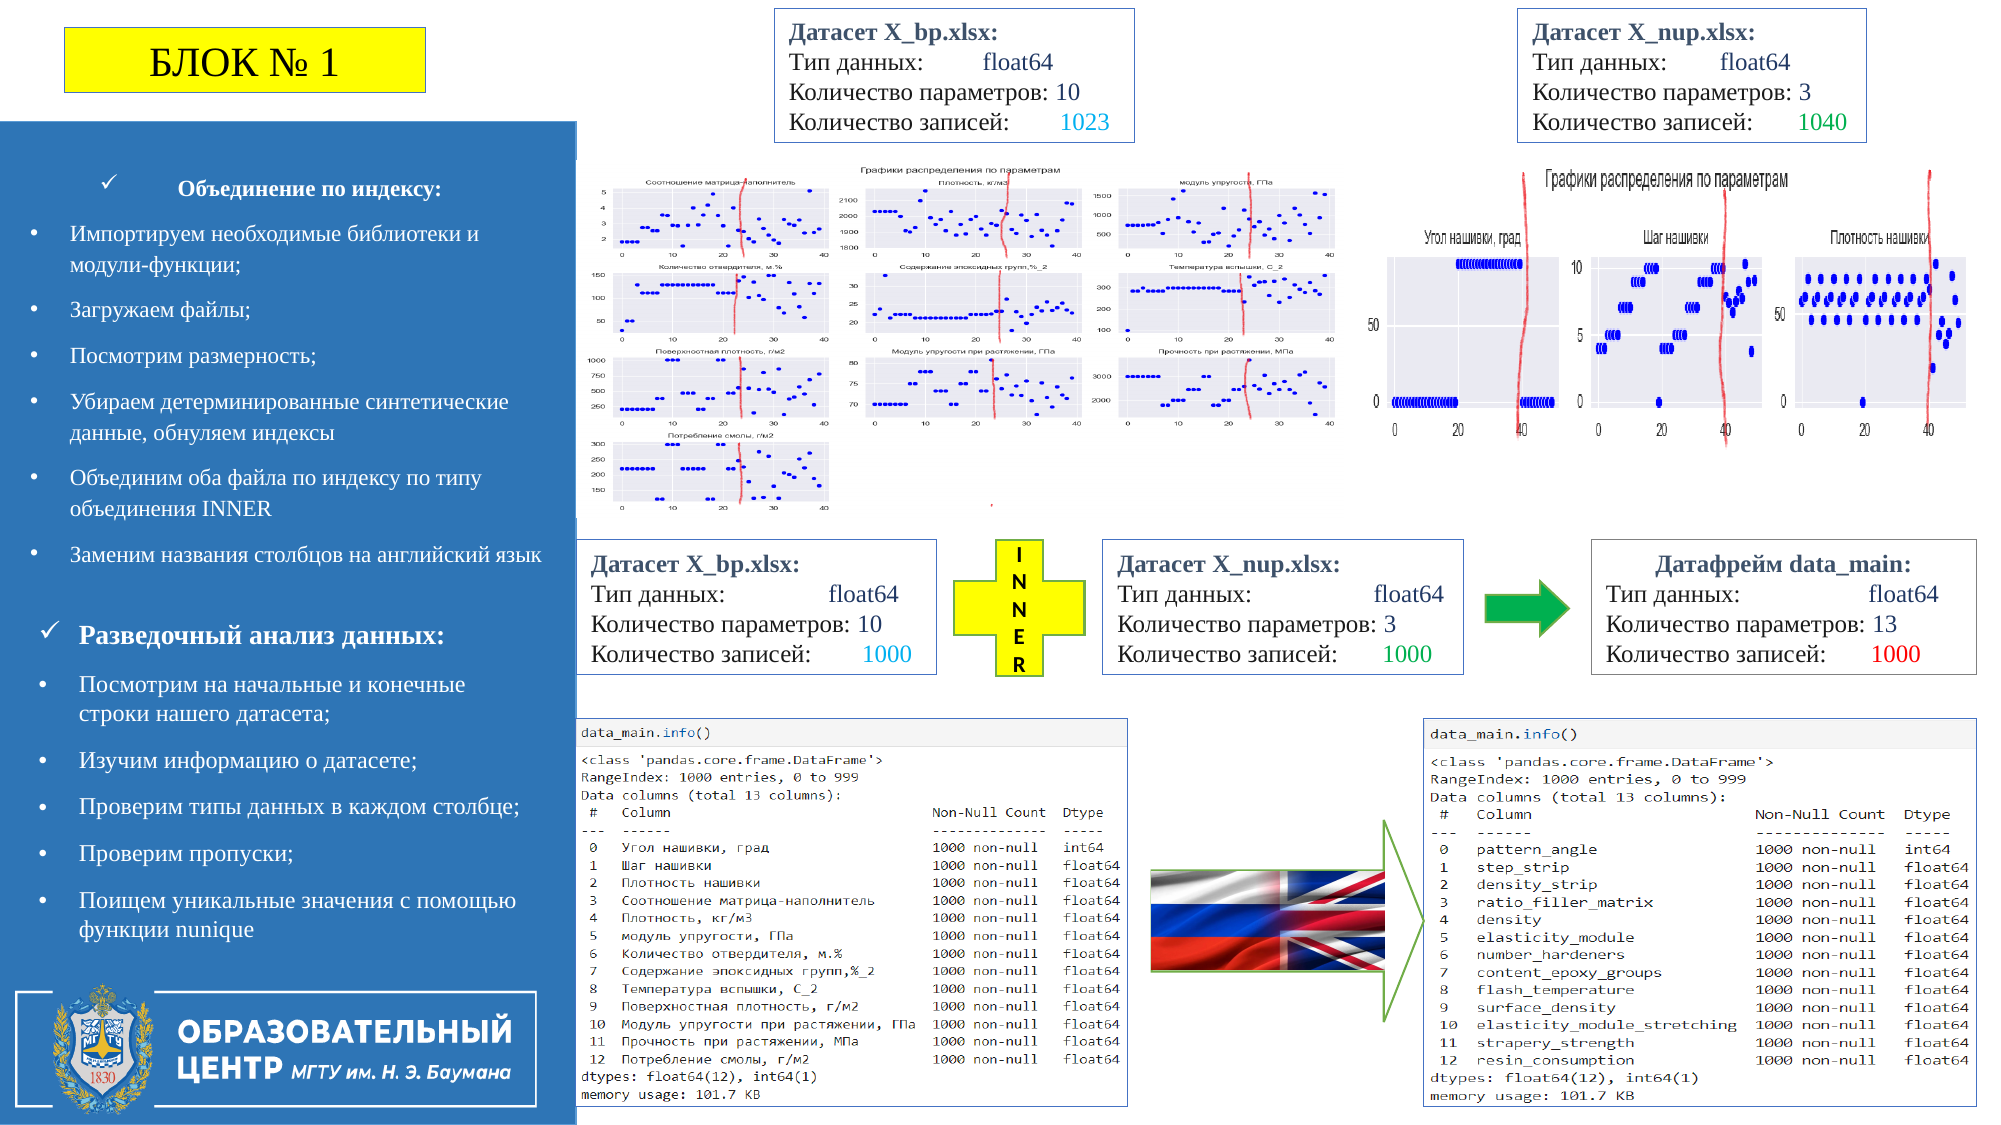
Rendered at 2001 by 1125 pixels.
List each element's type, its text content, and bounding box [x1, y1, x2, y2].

text_box Датасет X_nup.xlsx: Тип данных: float64 Количество параметров: 3 Количество записей: 1000 [1102, 539, 1464, 675]
picture [15, 983, 537, 1117]
text_box INNER [953, 539, 1086, 677]
text_box Датасет X_nup.xlsx: Тип данных: float64 Количество параметров: 3 Количество записей: 1040 [1517, 8, 1867, 143]
picture [1151, 871, 1385, 971]
text_box Объединение по индексу: Импортируем необходимые библиотеки и модули-функции; Загружаем файлы; Посмотрим размерность; Убираем детерминированные синтетические данные, обнуляем индексы Объединим оба файла по индексу по типу объединения INNER Заменим названия столбцов на английский язык [15, 162, 565, 587]
picture [1423, 718, 1977, 1107]
text_box Датасет X_bp.xlsx: Тип данных: float64 Количество параметров: 10 Количество записей: 1000 [576, 539, 937, 675]
text_box [1484, 578, 1571, 638]
text_box Датафрейм data_main: Тип данных: float64 Количество параметров: 13 Количество записей: 1000 [1591, 539, 1977, 675]
text_box БЛОК № 1 [64, 27, 426, 93]
picture [575, 718, 1128, 1107]
text_box Разведочный анализ данных: Посмотрим на начальные и конечные строки нашего датасета; Изучим информацию о датасете; Проверим типы данных в каждом столбце; Проверим пропуски; Поищем уникальные значения с помощью функции nunique [23, 609, 537, 951]
text_box [1150, 819, 1423, 1023]
picture [1354, 163, 1977, 464]
picture [576, 160, 1344, 518]
text_box [0, 121, 577, 1125]
text_box Датасет X_bp.xlsx: Тип данных: float64 Количество параметров: 10 Количество записей: 1023 [774, 8, 1135, 143]
